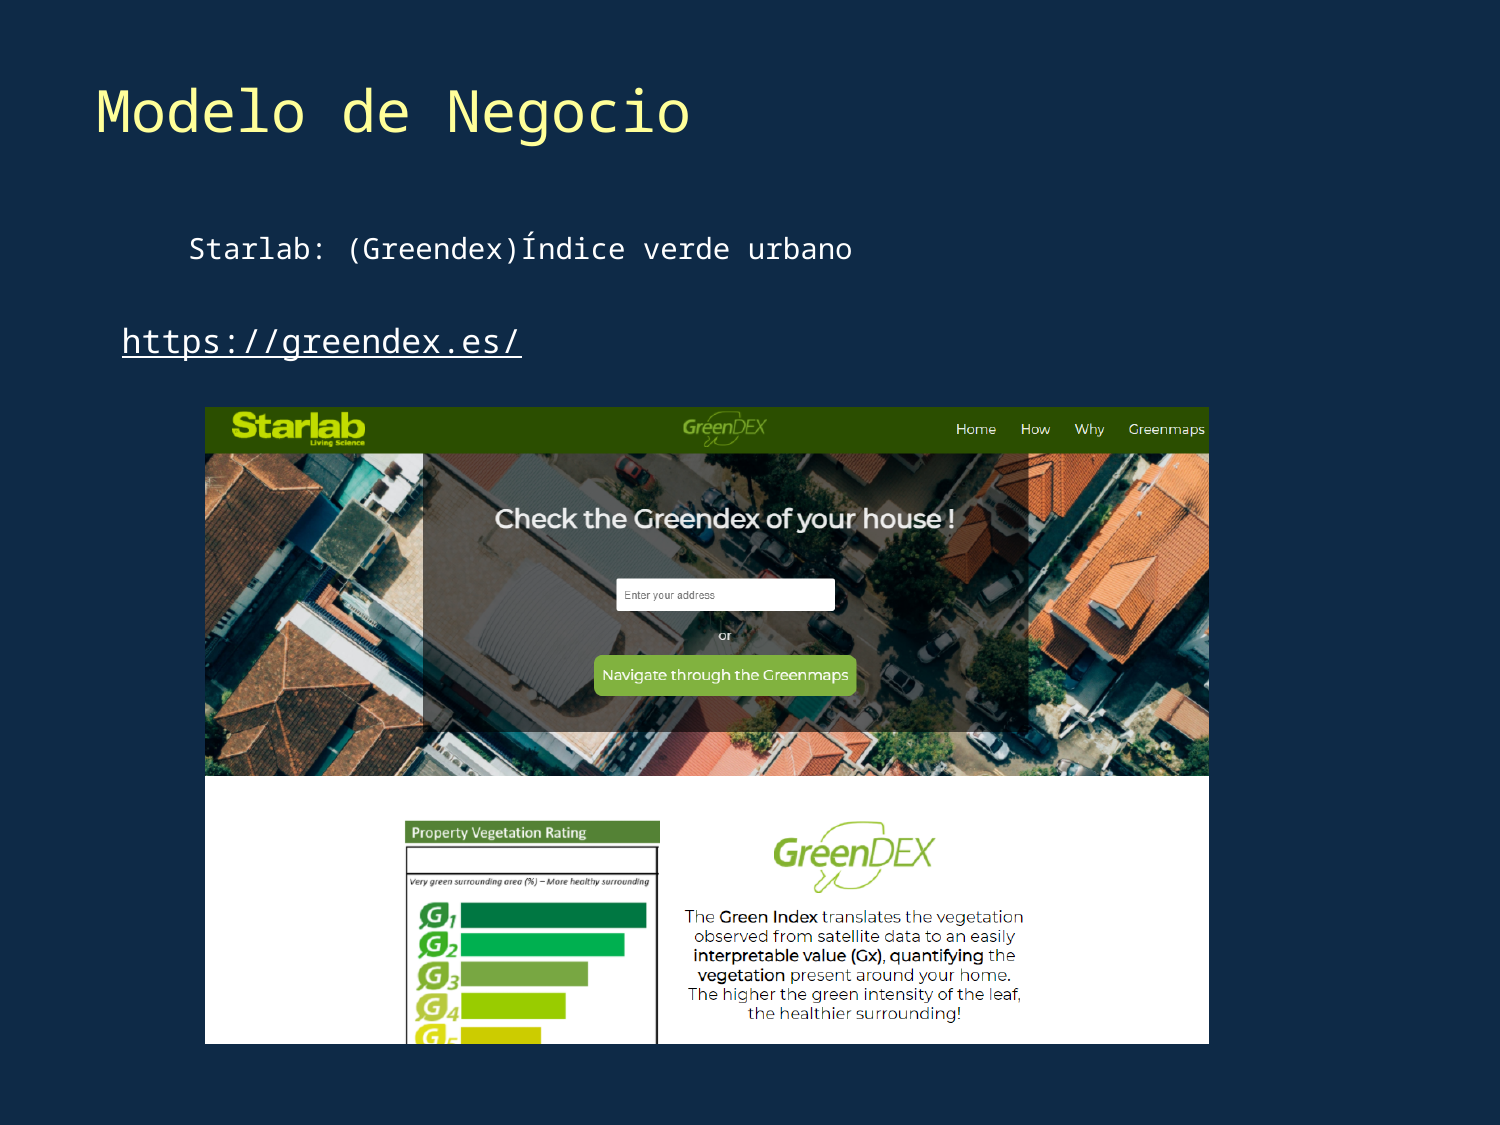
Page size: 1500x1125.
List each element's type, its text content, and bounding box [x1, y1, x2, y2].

text_box Modelo de Negocio [81, 66, 1441, 151]
picture [205, 406, 1209, 1045]
text_box Starlab: (Greendex)Índice verde urbano [173, 223, 868, 273]
text_box https://greendex.es/ [106, 312, 537, 373]
